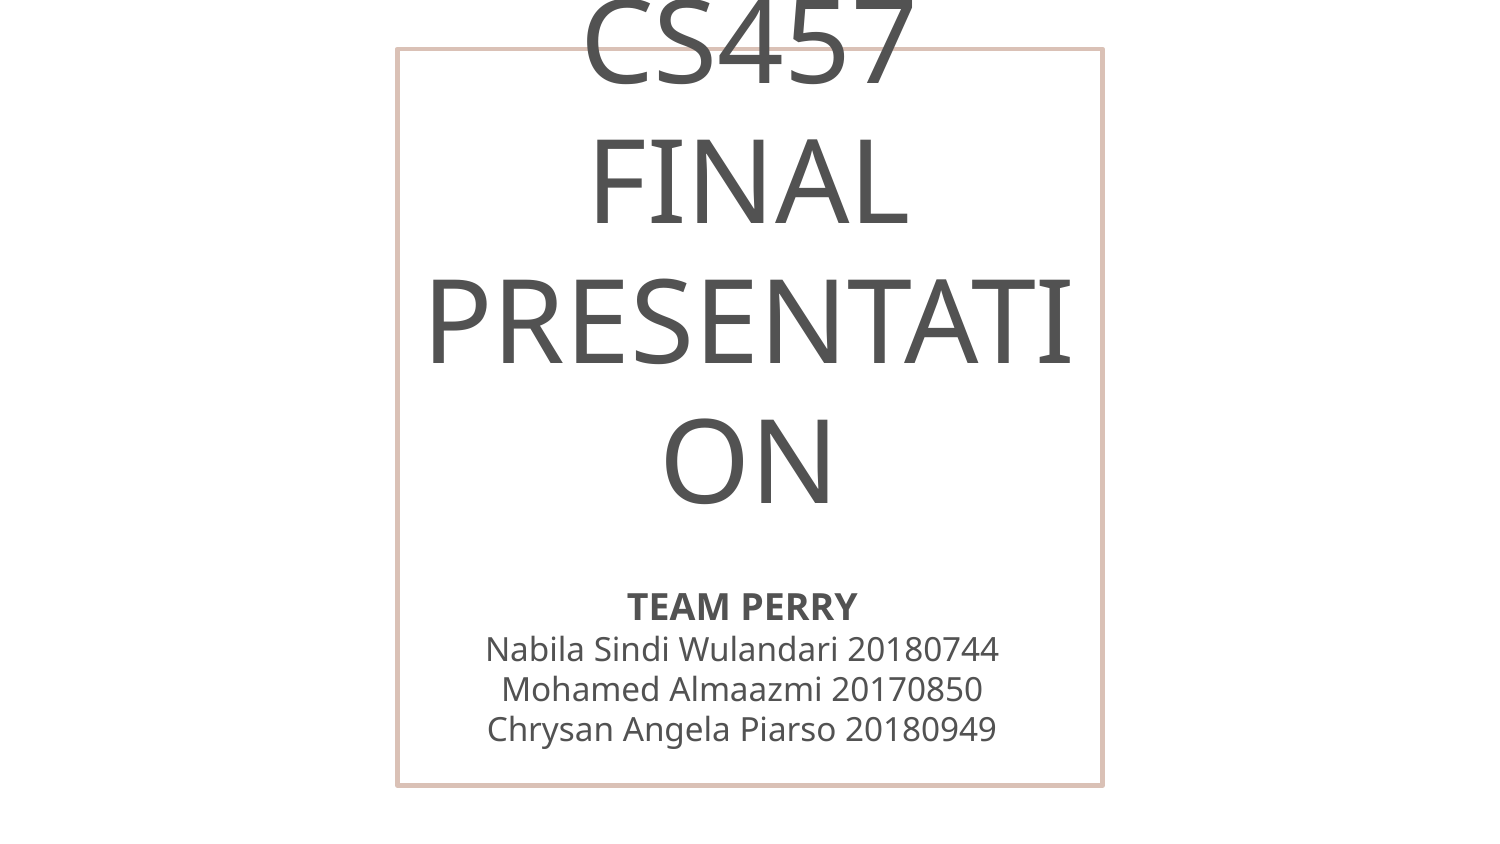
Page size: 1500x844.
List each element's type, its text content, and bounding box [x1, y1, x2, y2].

text_box [397, 49, 1103, 583]
text_box [397, 761, 1103, 786]
title CS457 FINAL PRESENTATION [420, 133, 1079, 527]
subtitle TEAM PERRY Nabila Sindi Wulandari 20180744 Mohamed Almaazmi 20170850 Chrysan Angela Piarso 20180949 [377, 583, 1108, 761]
text_box [0, 0, 1499, 536]
